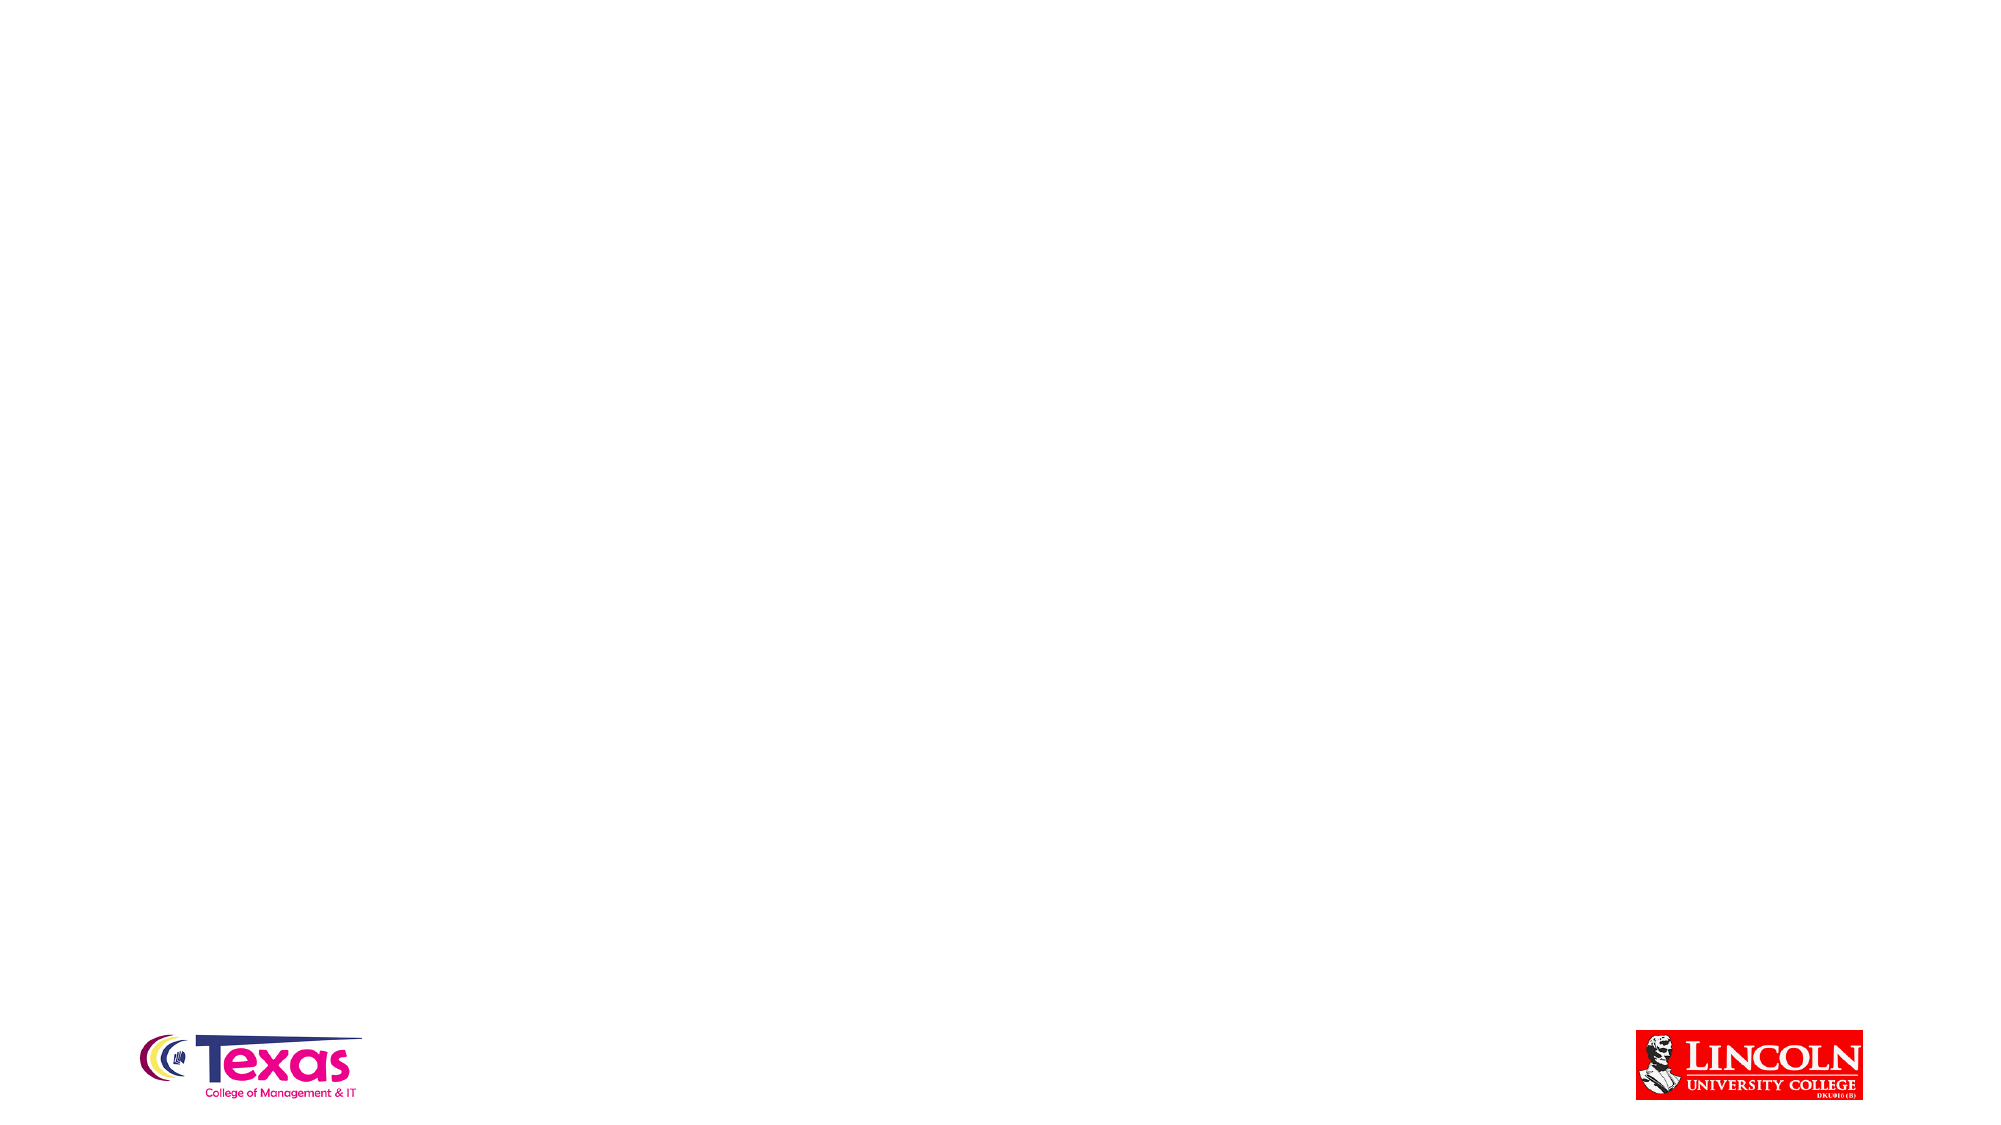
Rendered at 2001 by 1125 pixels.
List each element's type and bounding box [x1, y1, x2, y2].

picture [1636, 1030, 1863, 1100]
picture [137, 1030, 363, 1100]
